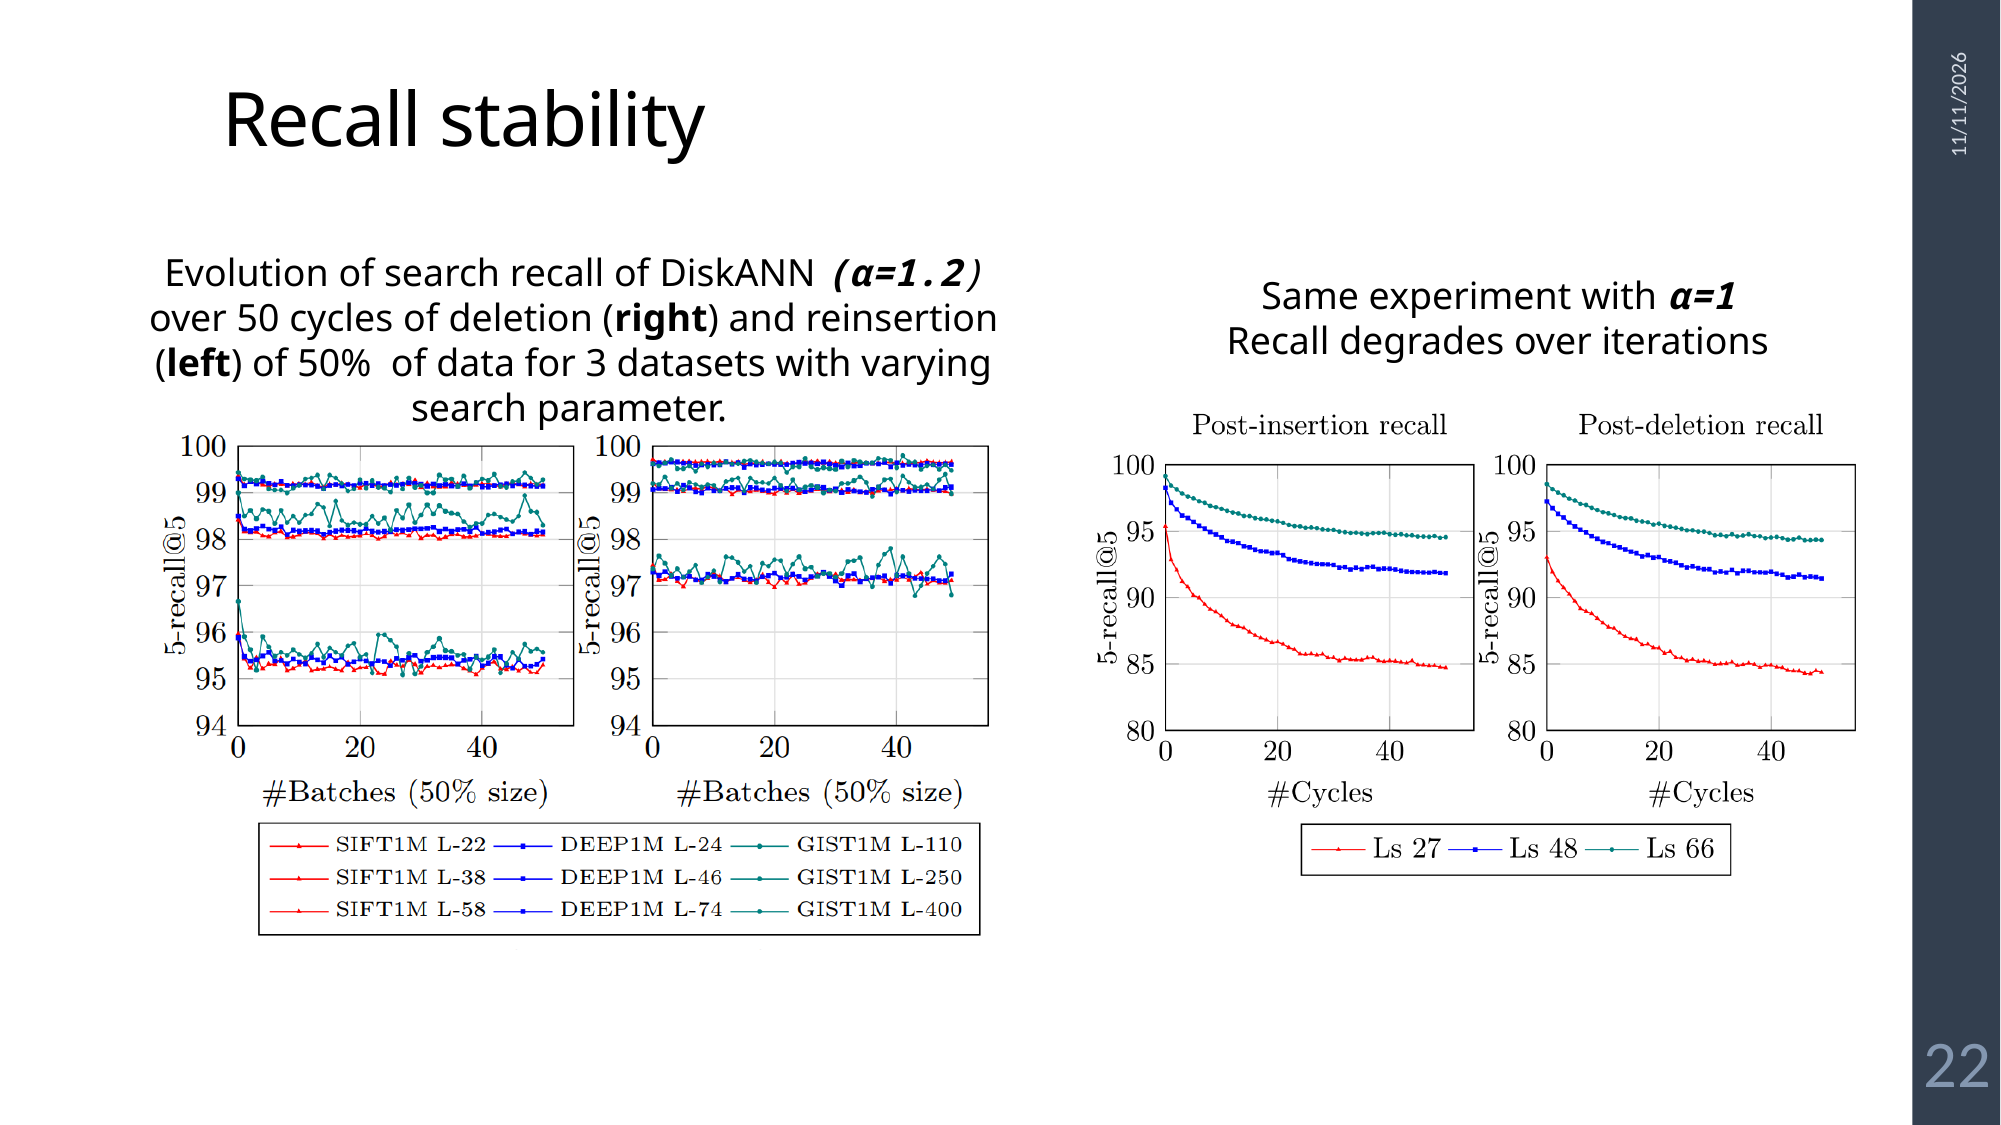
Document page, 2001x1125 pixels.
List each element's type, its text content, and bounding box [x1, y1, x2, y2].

text_box Same experiment with α=1 Recall degrades over iterations [1085, 264, 1911, 370]
text_box Evolution of search recall of DiskANN (α=1.2) over 50 cycles of deletion (right) and reinsertion (left) of 50% of data for 3 datasets with varying search parameter. [133, 242, 1015, 437]
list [147, 427, 1015, 950]
picture [1076, 378, 1886, 901]
slide_number 12-Oct-22 [1927, 37, 1988, 351]
title Recall stability [206, 60, 1797, 171]
slide_number 22 [1912, 1012, 2000, 1110]
